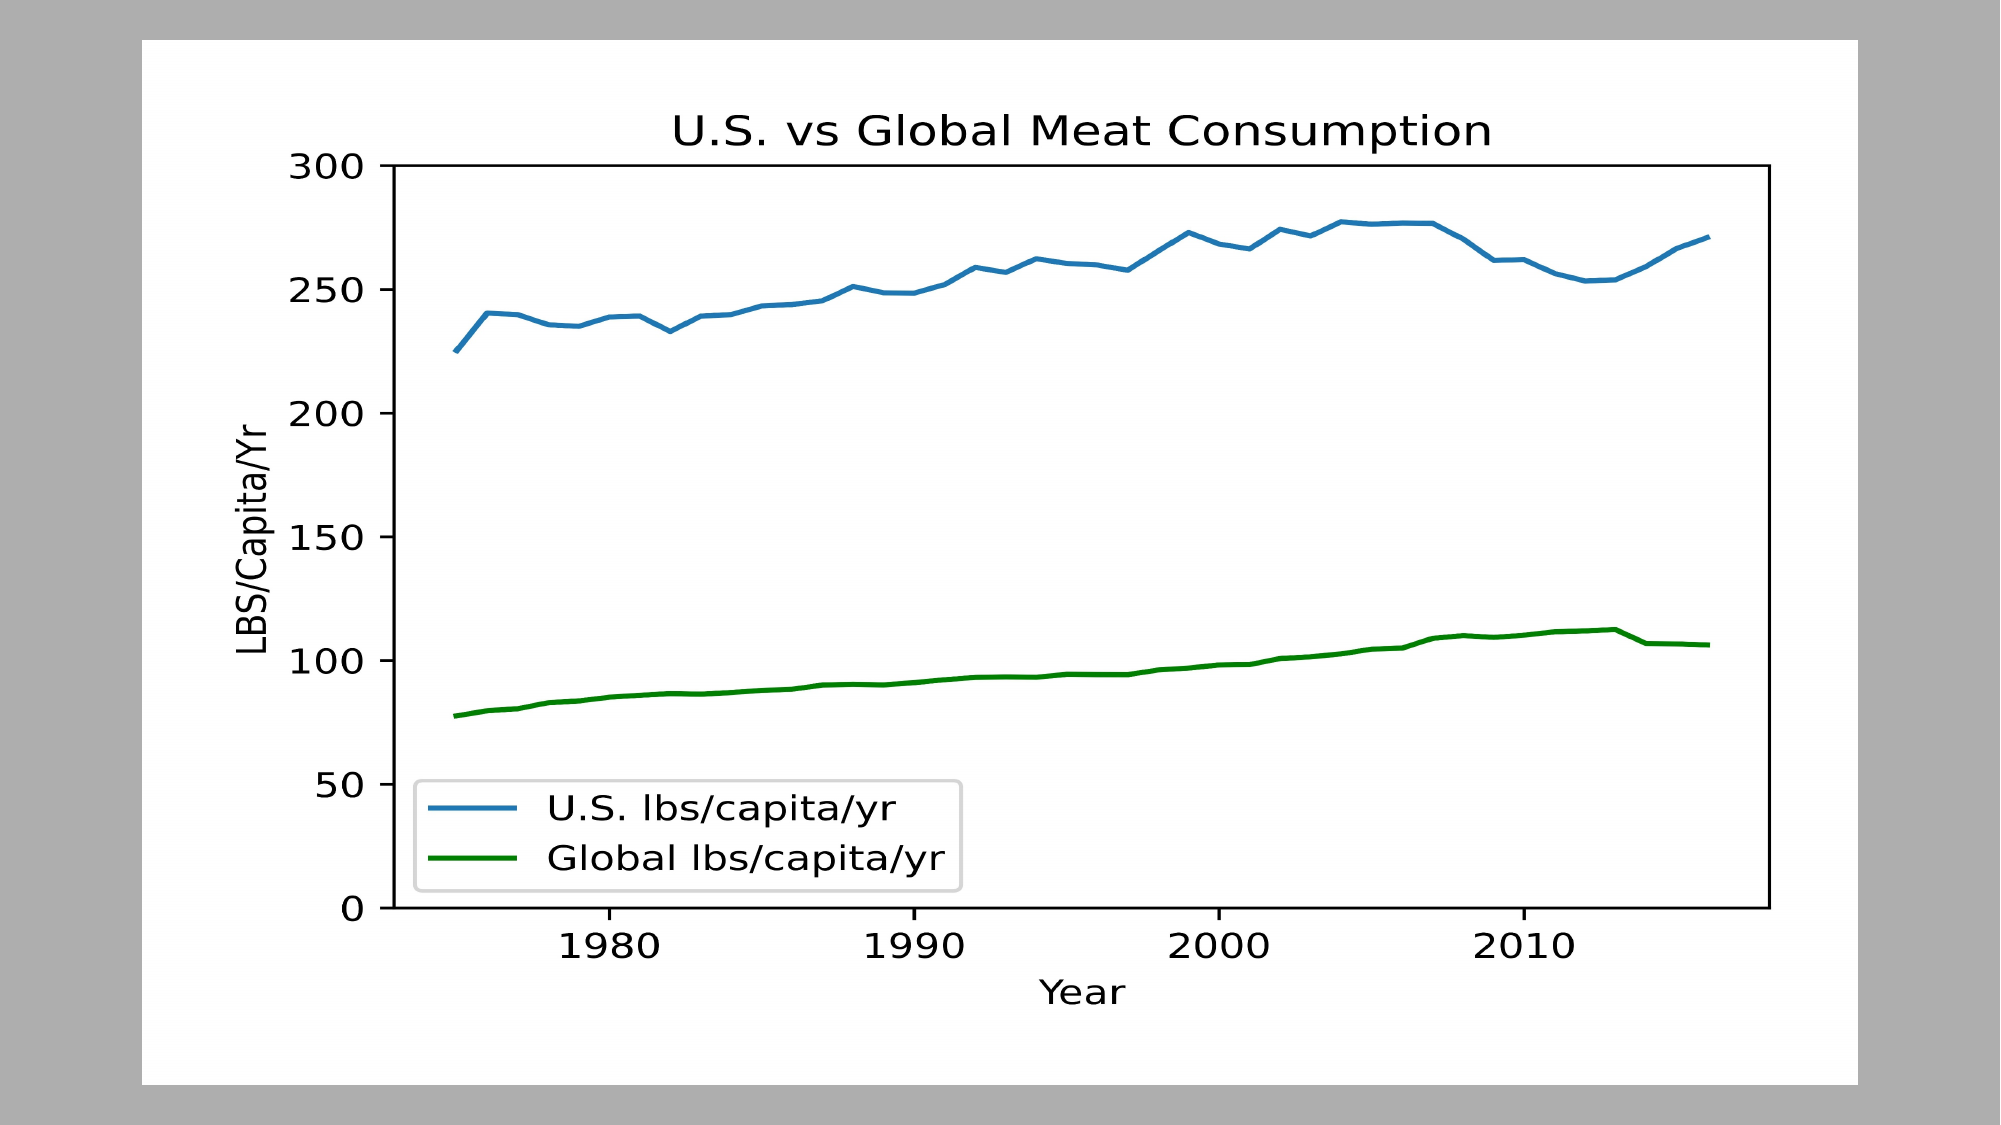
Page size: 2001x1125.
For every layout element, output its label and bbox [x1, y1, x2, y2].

picture [142, 40, 1858, 1085]
